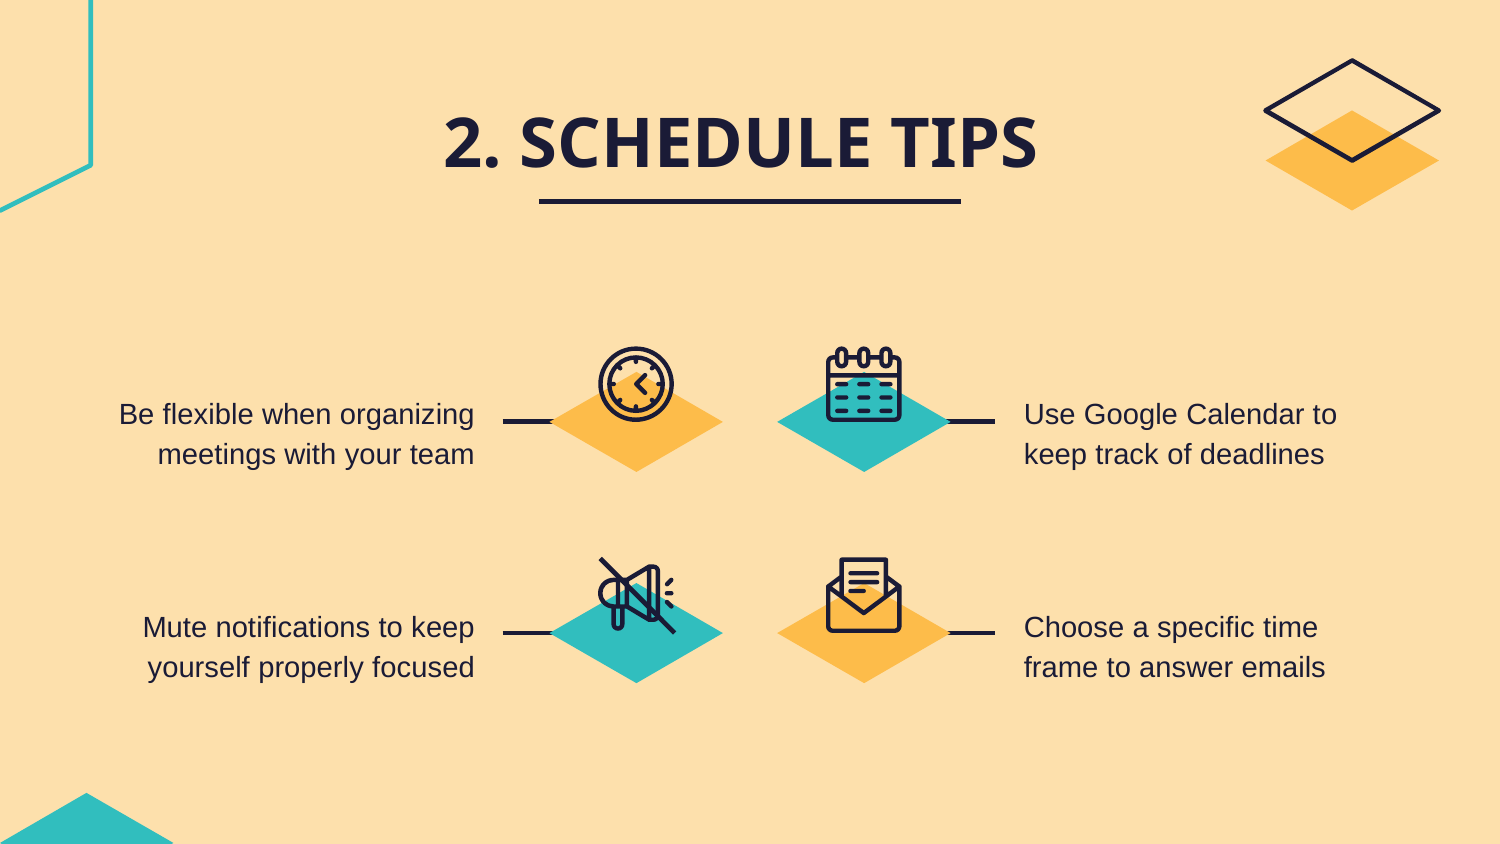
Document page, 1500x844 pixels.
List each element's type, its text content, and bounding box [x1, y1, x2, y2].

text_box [598, 346, 675, 423]
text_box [776, 371, 996, 473]
subtitle Mute notifications to keep yourself properly focused [99, 587, 491, 682]
title 2. SCHEDULE TIPS [99, 102, 1383, 197]
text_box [502, 582, 724, 684]
subtitle Be flexible when organizing meetings with your team [99, 374, 491, 469]
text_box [776, 582, 996, 684]
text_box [825, 557, 902, 634]
subtitle Use Google Calendar to keep track of deadlines [1008, 374, 1400, 469]
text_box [597, 558, 675, 634]
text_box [825, 346, 902, 423]
subtitle Choose a specific time frame to answer emails [1008, 587, 1400, 682]
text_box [502, 371, 724, 473]
